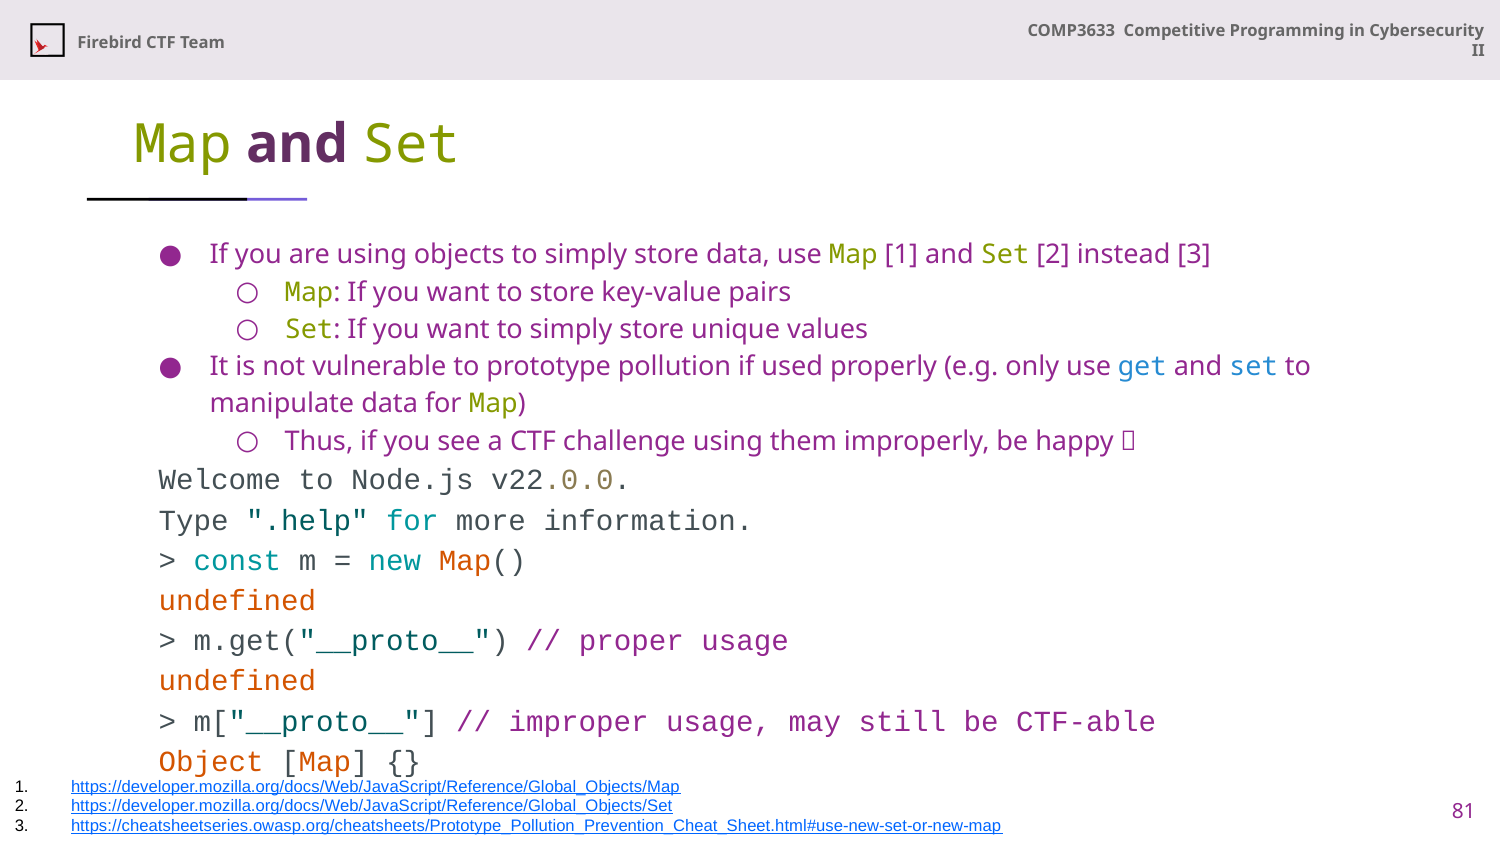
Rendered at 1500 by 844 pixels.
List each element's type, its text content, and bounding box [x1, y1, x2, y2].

slide_number 81 [1400, 779, 1491, 844]
title Map and Set [119, 93, 1381, 182]
list If you are using objects to simply store data, use Map [1] and Set [2] instead [3] Map: If you want to store key-value pairs Set: If you want to simply store unique values It is not vulnerable to prototype pollution if used properly (e.g. only use get and set to manipulate data for Map) Thus, if you see a CTF challenge using them improperly, be happy  Welcome to Node.js v22.0.0. Type ".help" for more information. > const m = new Map() undefined > m.get("__proto__") // proper usage undefined > m["__proto__"] // improper usage, may still be CTF-able Object [Map] {} [119, 216, 1381, 780]
picture [26, 19, 69, 61]
text_box https://developer.mozilla.org/docs/Web/JavaScript/Reference/Global_Objects/Map https://developer.mozilla.org/docs/Web/JavaScript/Reference/Global_Objects/Set https://cheatsheetseries.owasp.org/cheatsheets/Prototype_Pollution_Prevention_Cheat_Sheet.html#use-new-set-or-new-map [0, 767, 1056, 843]
